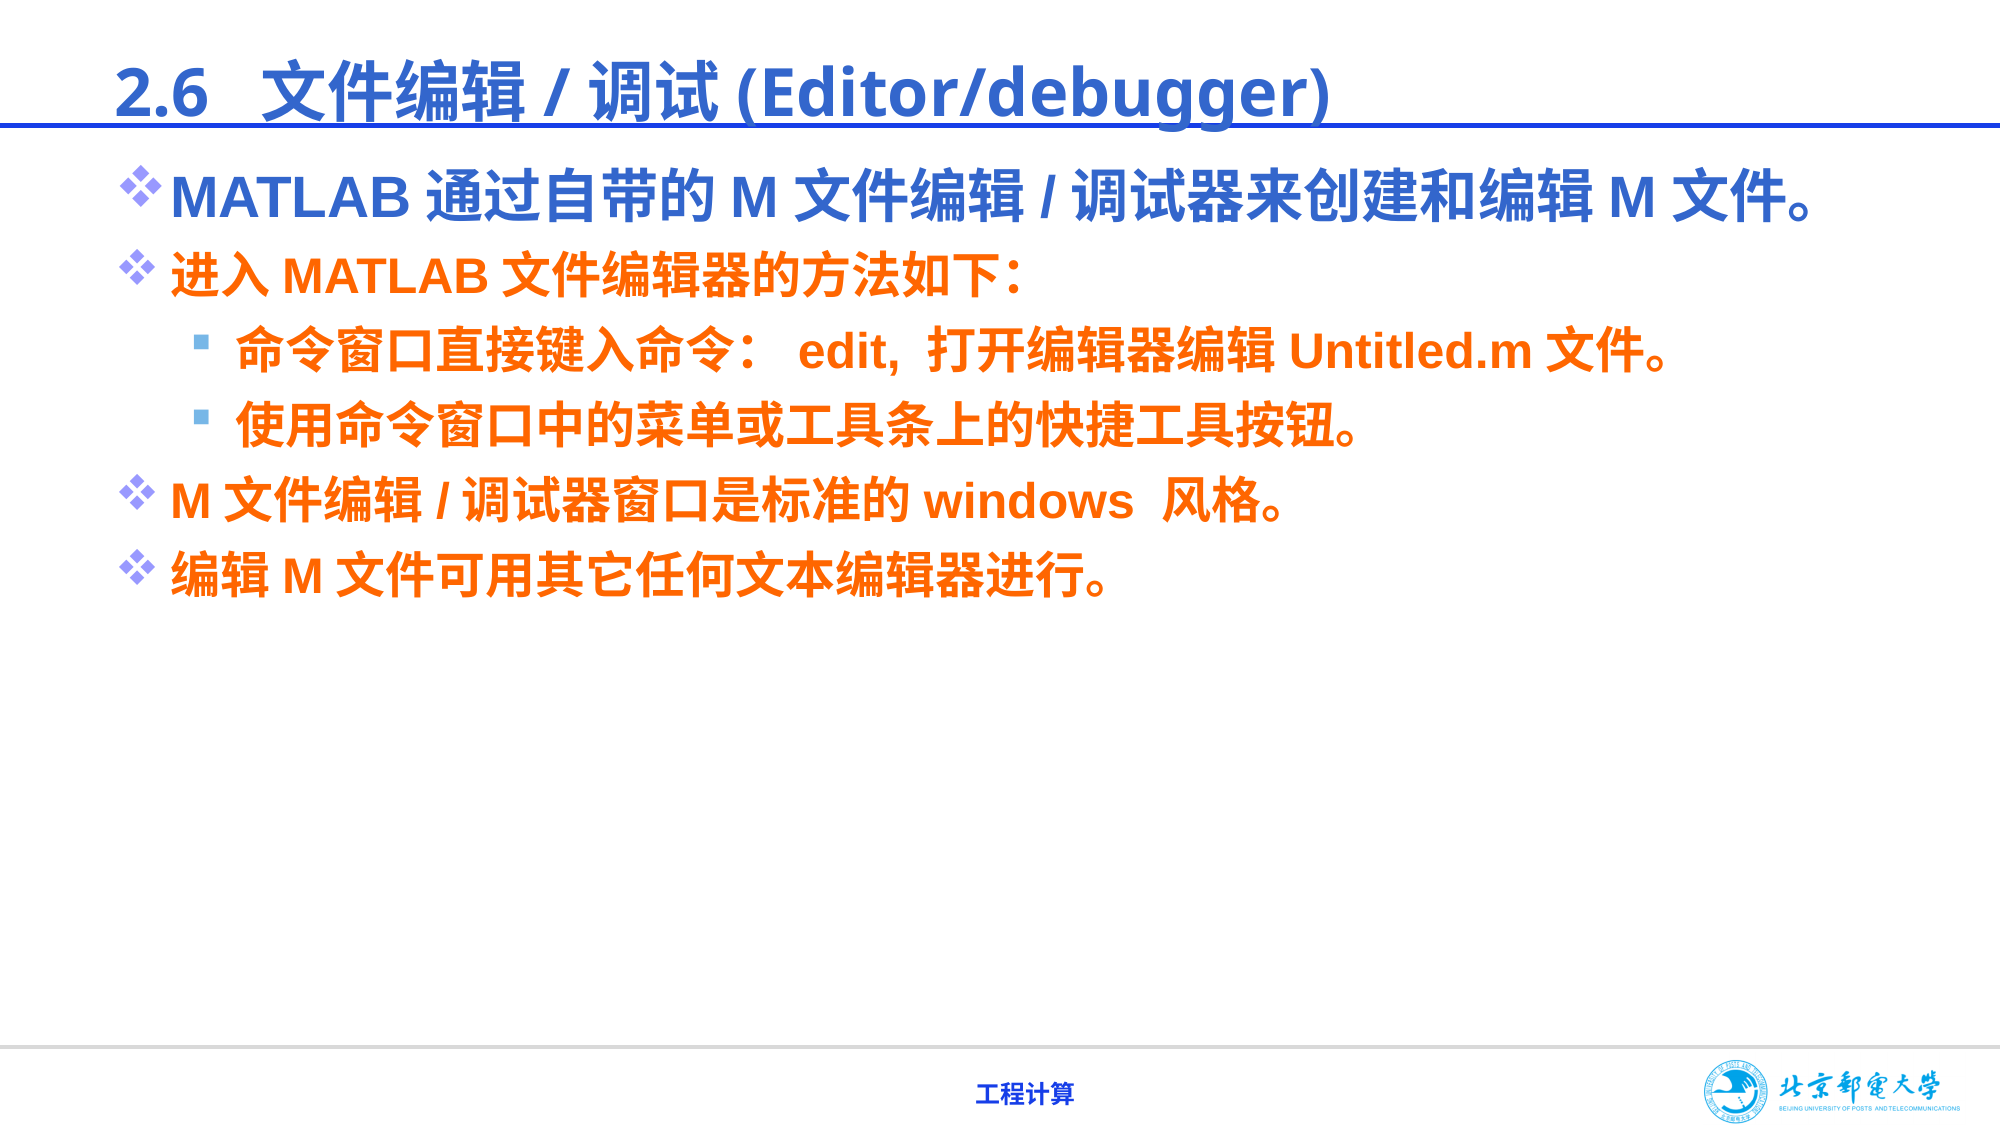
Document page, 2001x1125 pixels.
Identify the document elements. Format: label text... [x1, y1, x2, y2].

picture [1703, 1052, 1966, 1125]
list MATLAB通过自带的M文件编辑/调试器来创建和编辑M文件。 进入MATLAB文件编辑器的方法如下： 命令窗口直接键入命令：edit, 打开编辑器编辑Untitled.m文件。 使用命令窗口中的菜单或工具条上的快捷工具按钮。 M文件编辑/调试器窗口是标准的windows 风格。 编辑M文件可用其它任何文本编辑器进行。 [99, 151, 1900, 1005]
title 2.6 文件编辑/调试(Editor/debugger) [99, 42, 1900, 118]
